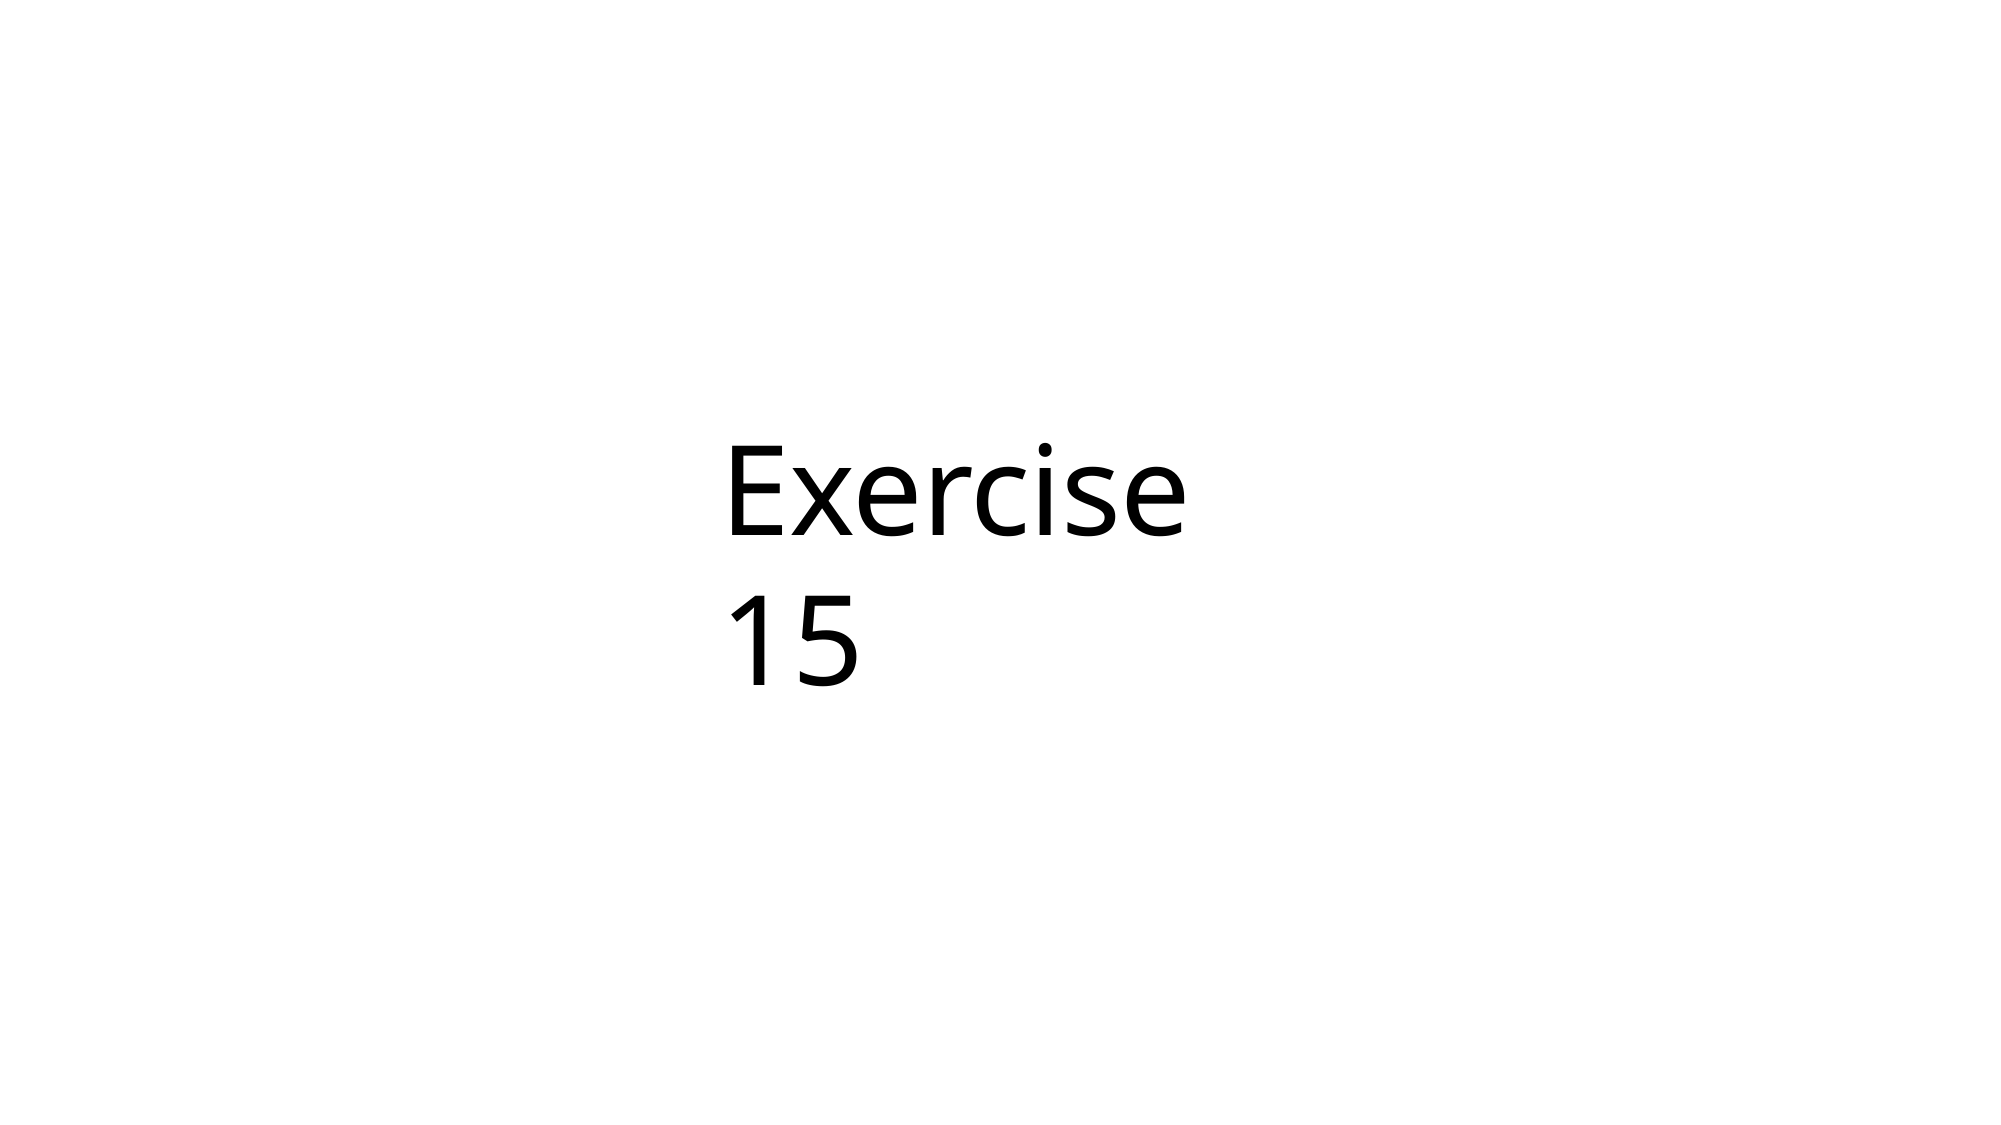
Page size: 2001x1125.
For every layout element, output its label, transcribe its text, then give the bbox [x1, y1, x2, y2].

title Exercise 15 [718, 408, 1282, 711]
